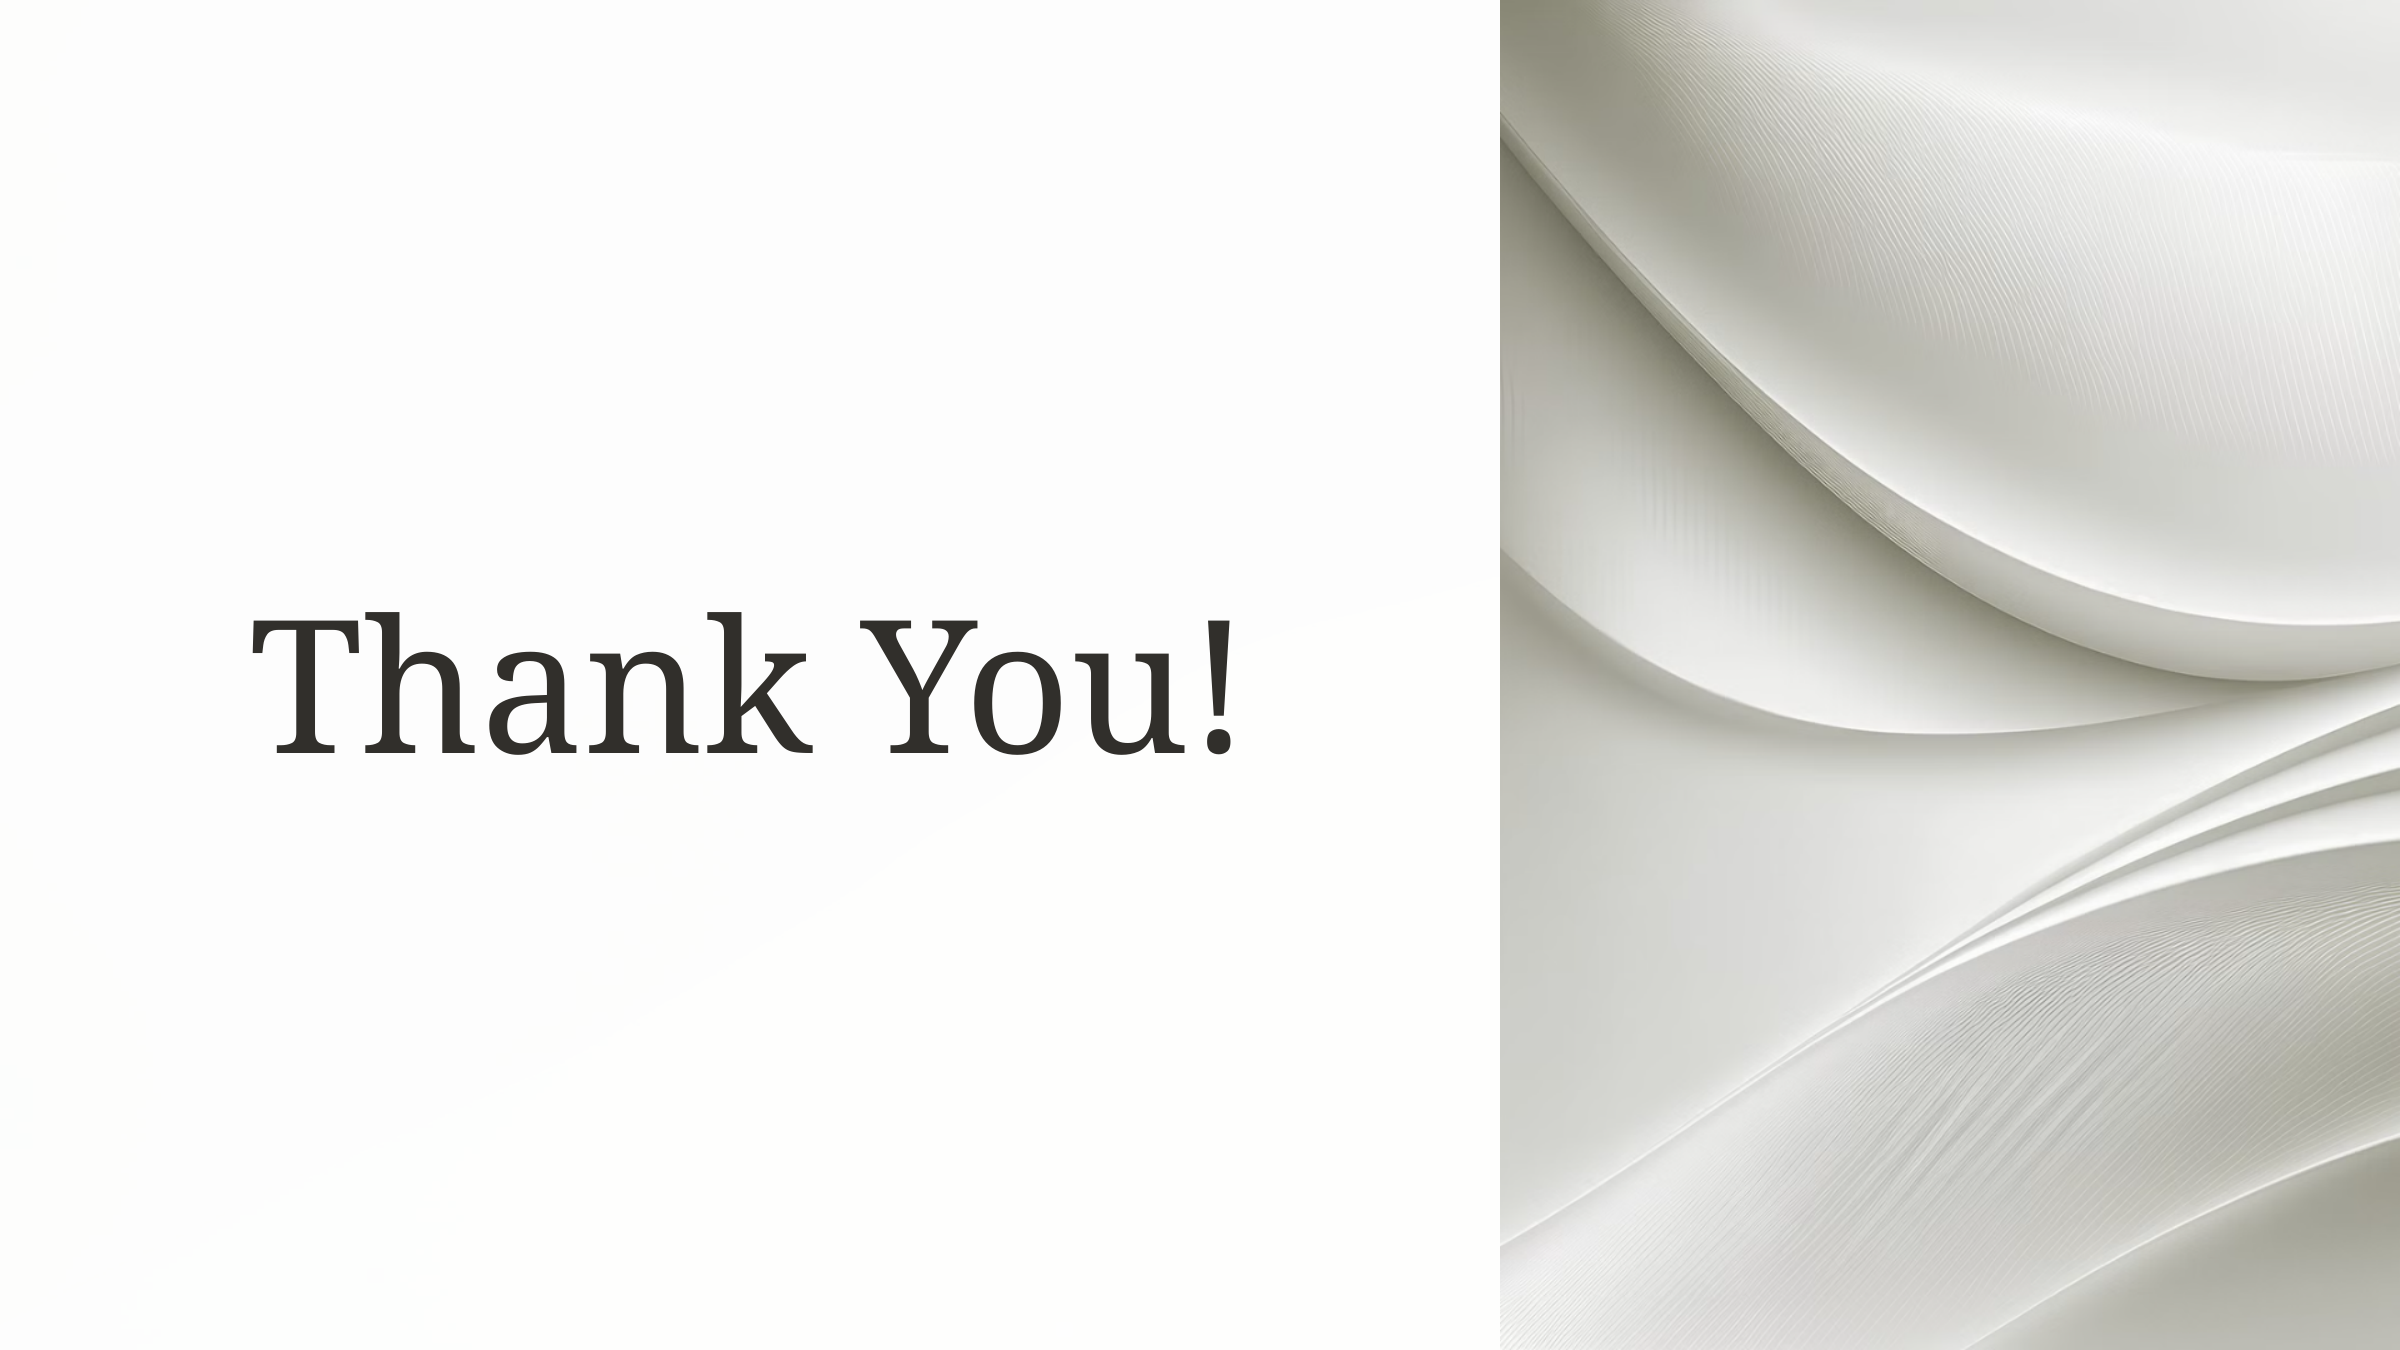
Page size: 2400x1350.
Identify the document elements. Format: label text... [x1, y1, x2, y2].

text_box Thank You! [130, 558, 1370, 792]
picture [1499, 0, 2400, 1350]
